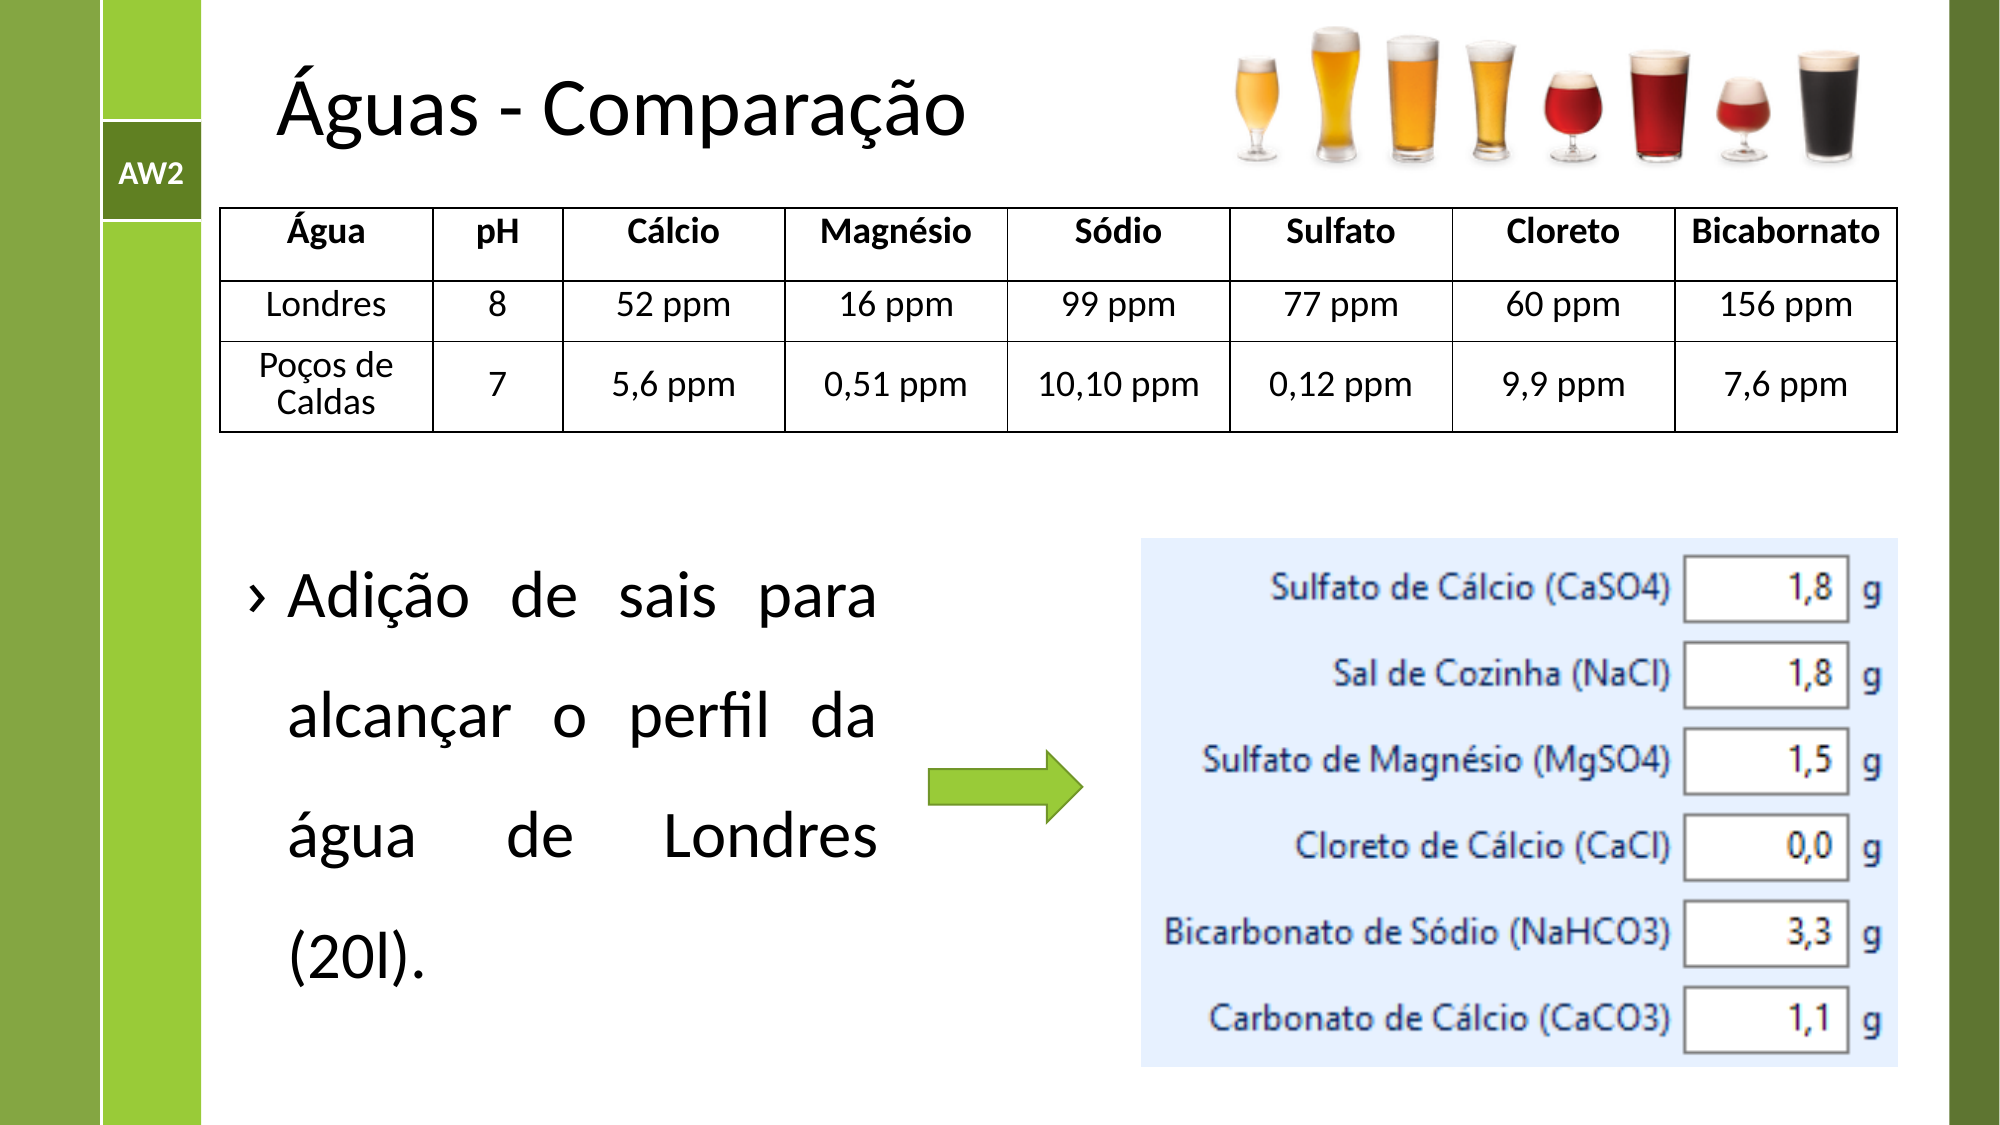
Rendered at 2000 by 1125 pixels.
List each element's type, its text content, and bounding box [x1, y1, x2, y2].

table_cell 0,51 ppm [786, 342, 1007, 431]
picture [1141, 538, 1898, 1067]
table_cell 8 [434, 282, 562, 341]
table_cell 9,9 ppm [1453, 342, 1674, 431]
table_header pH [434, 209, 562, 280]
table_cell 7,6 ppm [1676, 342, 1896, 431]
list Adição de sais para alcançar o perfil da água de Londres (20l). [231, 503, 894, 1059]
table_cell 5,6 ppm [564, 342, 784, 431]
table_header Sódio [1008, 209, 1229, 280]
table_cell 99 ppm [1008, 282, 1229, 341]
table_cell 77 ppm [1231, 282, 1452, 341]
table_cell 52 ppm [564, 282, 784, 341]
table_header Bicabornato [1676, 209, 1896, 280]
table_header Cloreto [1453, 209, 1674, 280]
title Águas - Comparação [261, 29, 1867, 161]
table_cell Poços de Caldas [221, 342, 432, 431]
table_cell 10,10 ppm [1008, 342, 1229, 431]
text_box [927, 748, 1084, 825]
table_cell 16 ppm [786, 282, 1007, 341]
table_header Cálcio [564, 209, 784, 280]
table_header Água [221, 209, 432, 280]
table_cell 156 ppm [1676, 282, 1896, 341]
table_cell Londres [221, 282, 432, 341]
table_cell 7 [434, 342, 562, 431]
table_header Magnésio [786, 209, 1007, 280]
picture [1224, 19, 1869, 177]
table_cell 60 ppm [1453, 282, 1674, 341]
table_header Sulfato [1231, 209, 1452, 280]
table_cell 0,12 ppm [1231, 342, 1452, 431]
